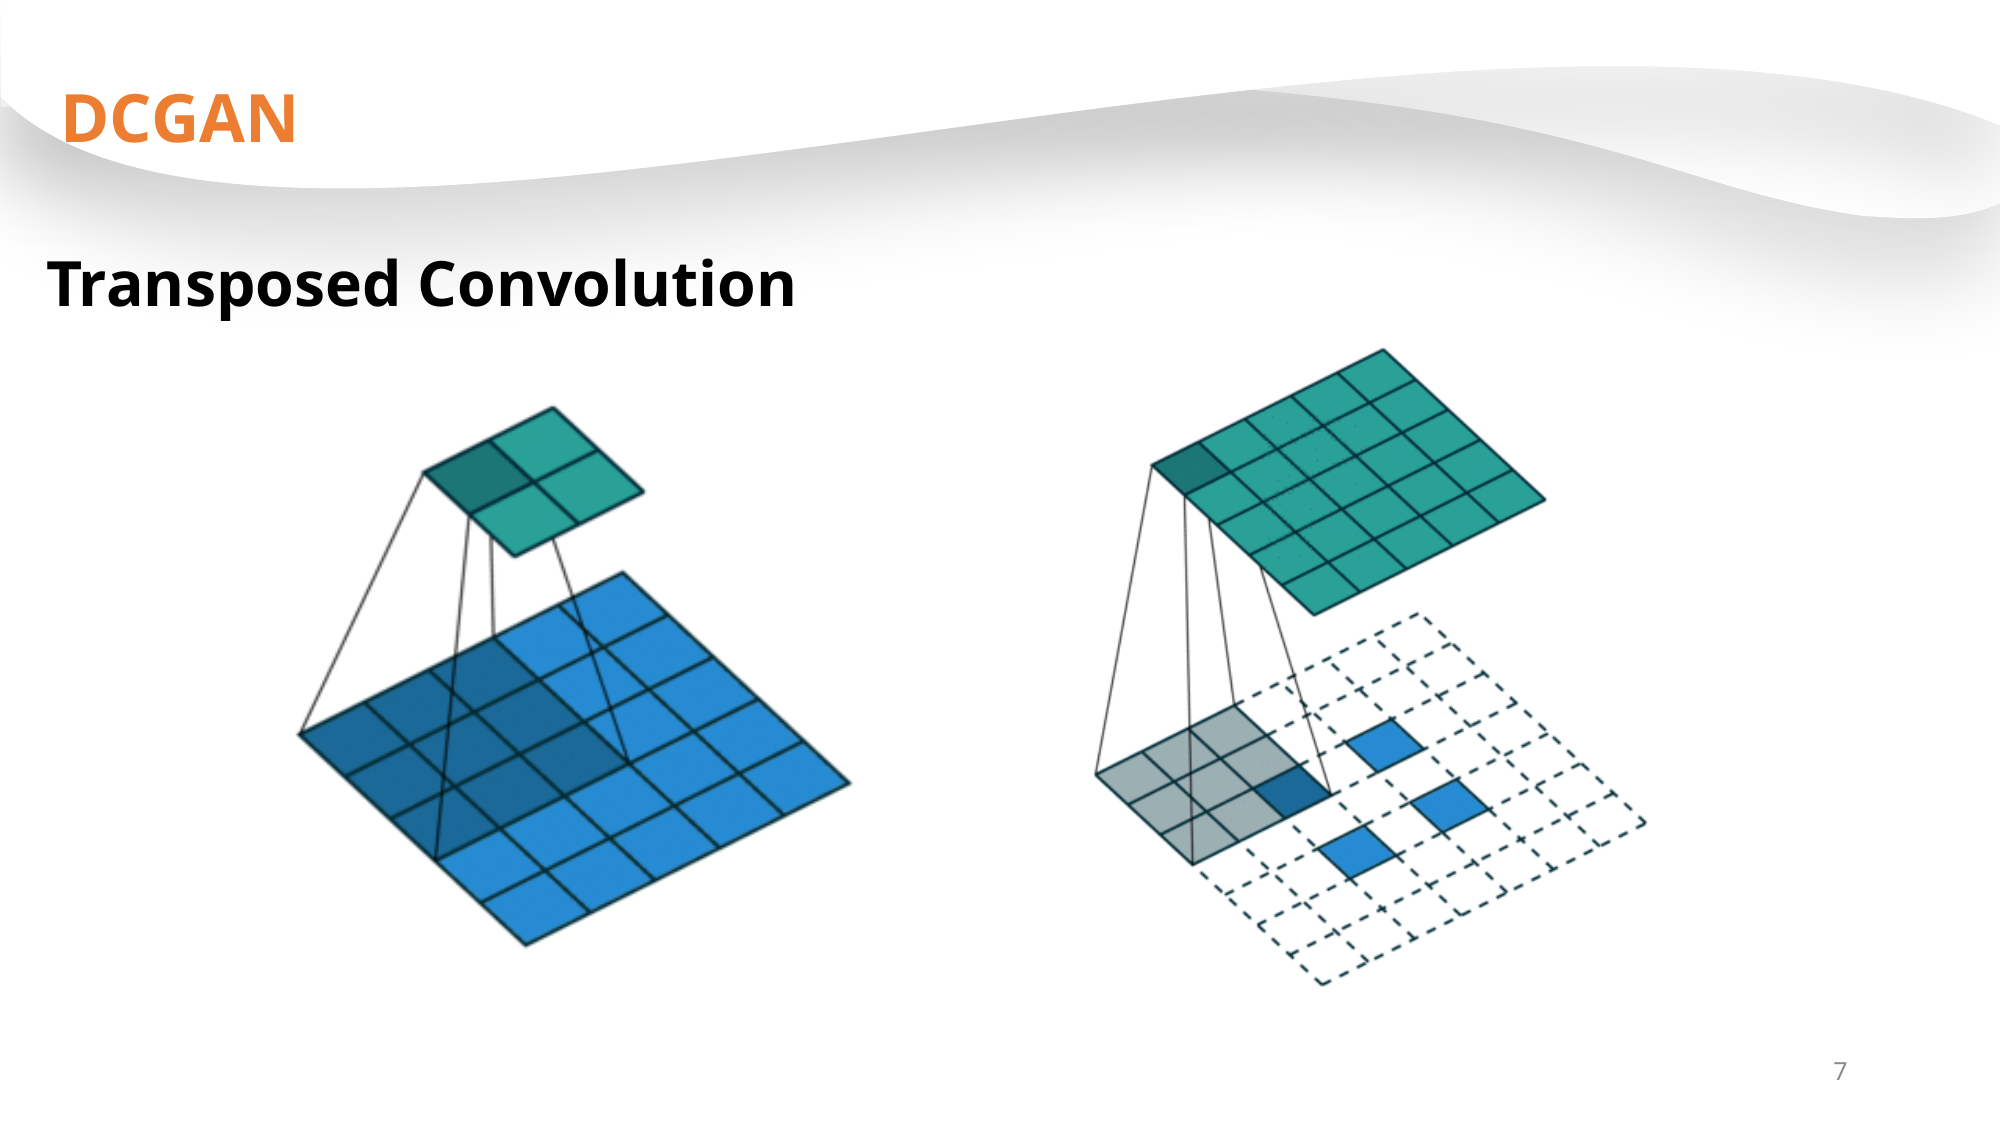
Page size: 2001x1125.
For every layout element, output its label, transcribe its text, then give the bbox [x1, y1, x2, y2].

text_box Transposed Convolution [31, 236, 1809, 327]
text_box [0, 0, 2000, 219]
picture [253, 361, 897, 993]
slide_number 7 [1412, 1042, 1863, 1103]
picture [1062, 316, 1680, 1019]
